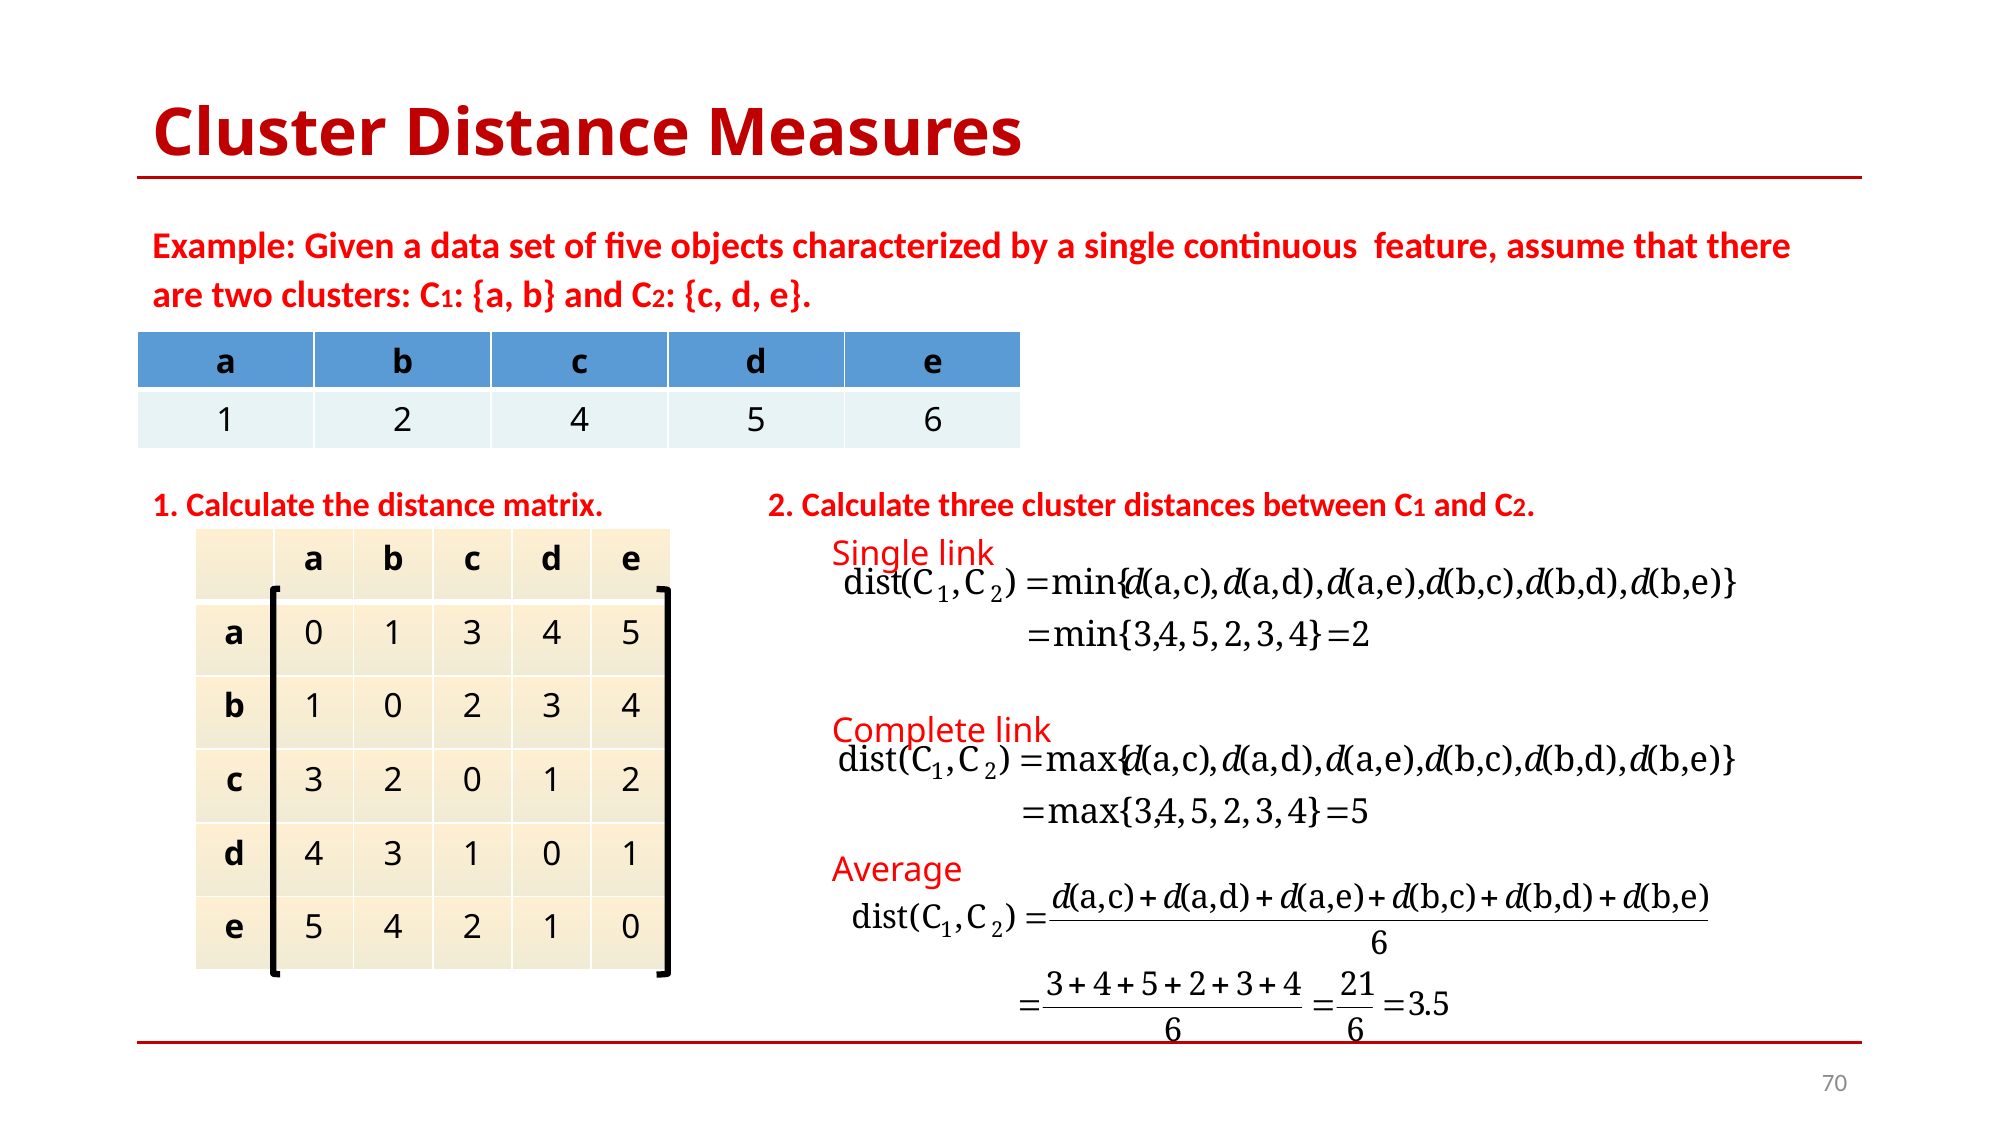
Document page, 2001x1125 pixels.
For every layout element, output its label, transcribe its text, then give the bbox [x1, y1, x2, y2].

table_cell 0 [513, 824, 590, 896]
table_cell 4 [492, 392, 667, 448]
table_cell a [196, 605, 273, 675]
table_cell 6 [845, 392, 1020, 448]
table_header c [434, 529, 511, 599]
table_cell 2 [434, 677, 511, 748]
table_cell 0 [281, 605, 353, 675]
table_cell d [196, 824, 273, 896]
table_cell 1 [513, 897, 590, 969]
table_cell 2 [315, 392, 490, 448]
table_cell 2 [434, 897, 511, 969]
list Example: Given a data set of five objects characterized by a single continuous feature, assume that there are two clusters: C1: {a, b} and C2: {c, d, e}. 1. Calculate the distance matrix. 2. Calculate three cluster distances between C1 and C2. [137, 208, 1863, 1014]
table_cell c [196, 750, 273, 822]
table_cell 0 [592, 897, 656, 969]
table_cell 1 [354, 605, 432, 675]
table_cell 2 [354, 750, 432, 822]
table_cell 3 [281, 750, 353, 822]
table_cell 0 [354, 677, 432, 748]
table_header c [492, 332, 667, 387]
table_cell 5 [281, 897, 353, 969]
table_cell e [196, 897, 273, 969]
table_cell 3 [354, 824, 432, 896]
table_cell 4 [354, 897, 432, 969]
table_cell 4 [513, 605, 590, 675]
table_cell 3 [434, 605, 511, 675]
table_cell 5 [592, 605, 656, 675]
title Cluster Distance Measures [137, 90, 1863, 178]
table_header d [669, 332, 844, 387]
slide_number 70 [1412, 1051, 1863, 1111]
table_cell 5 [669, 392, 844, 448]
table_header [196, 529, 273, 599]
table_cell b [196, 677, 273, 748]
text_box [838, 561, 1735, 660]
table_cell 1 [138, 392, 313, 448]
table_header b [315, 332, 490, 387]
table_cell 1 [434, 824, 511, 896]
table_header e [592, 529, 670, 599]
text_box [656, 589, 668, 975]
table_cell 2 [592, 750, 656, 822]
table_cell 1 [592, 824, 656, 896]
text_box [273, 588, 281, 975]
table_header a [275, 529, 353, 599]
table_cell 1 [281, 677, 353, 748]
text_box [832, 738, 1735, 837]
table_header a [138, 332, 313, 387]
table_cell 3 [513, 677, 590, 748]
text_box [847, 877, 1713, 1048]
table_cell 4 [592, 677, 656, 748]
table_header b [354, 529, 432, 599]
table_header e [845, 332, 1020, 387]
table_header d [513, 529, 590, 599]
table_cell 1 [513, 750, 590, 822]
table_cell 4 [281, 824, 353, 896]
text_box Single link Complete link Average [816, 483, 1645, 1050]
table_cell 0 [434, 750, 511, 822]
